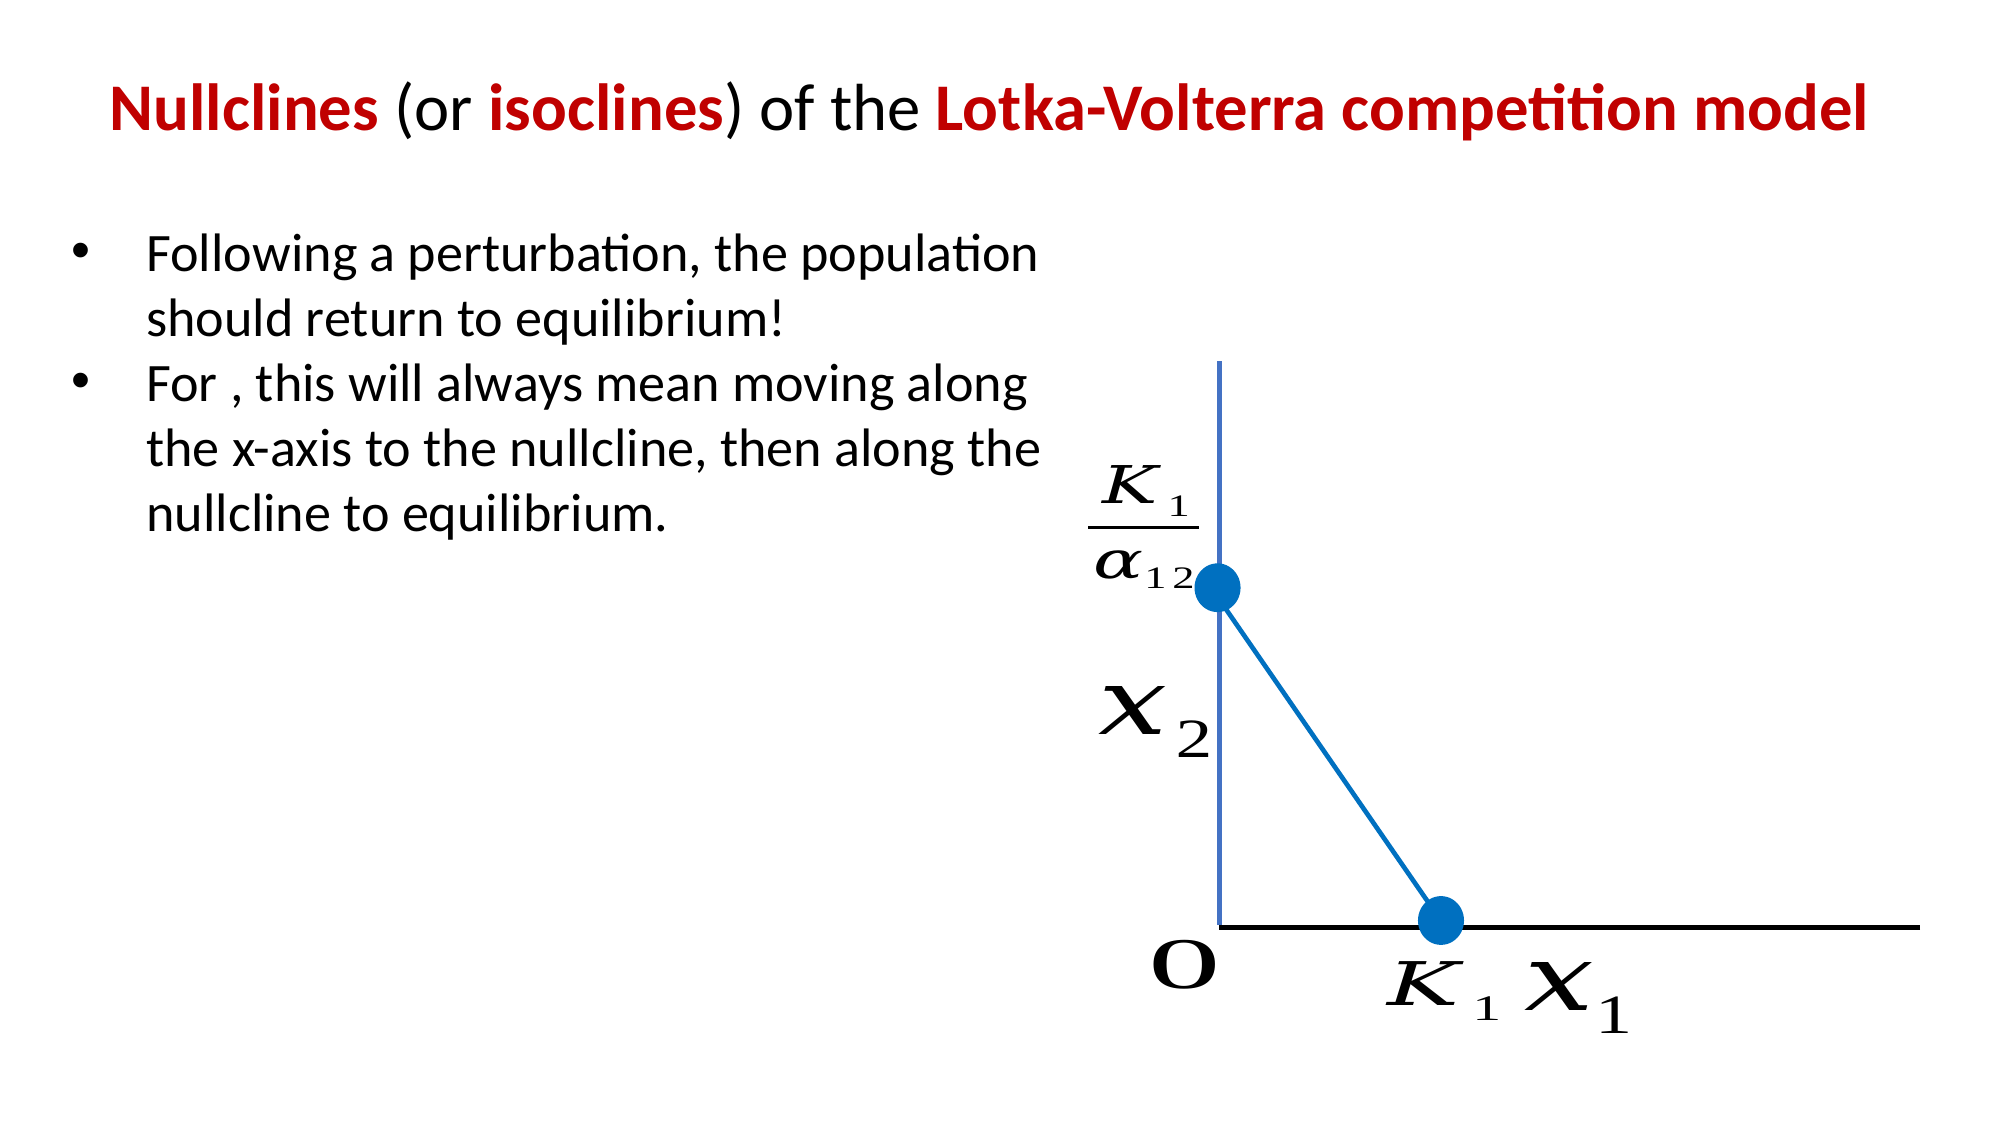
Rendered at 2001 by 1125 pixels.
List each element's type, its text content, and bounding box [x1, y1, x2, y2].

text_box Nullclines (or isoclines) of the Lotka-Volterra competition model [74, 56, 1921, 152]
text_box [1193, 562, 1219, 612]
text_box [1418, 928, 1464, 946]
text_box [1208, 584, 1441, 921]
text_box [1416, 895, 1466, 927]
text_box [1220, 562, 1242, 584]
